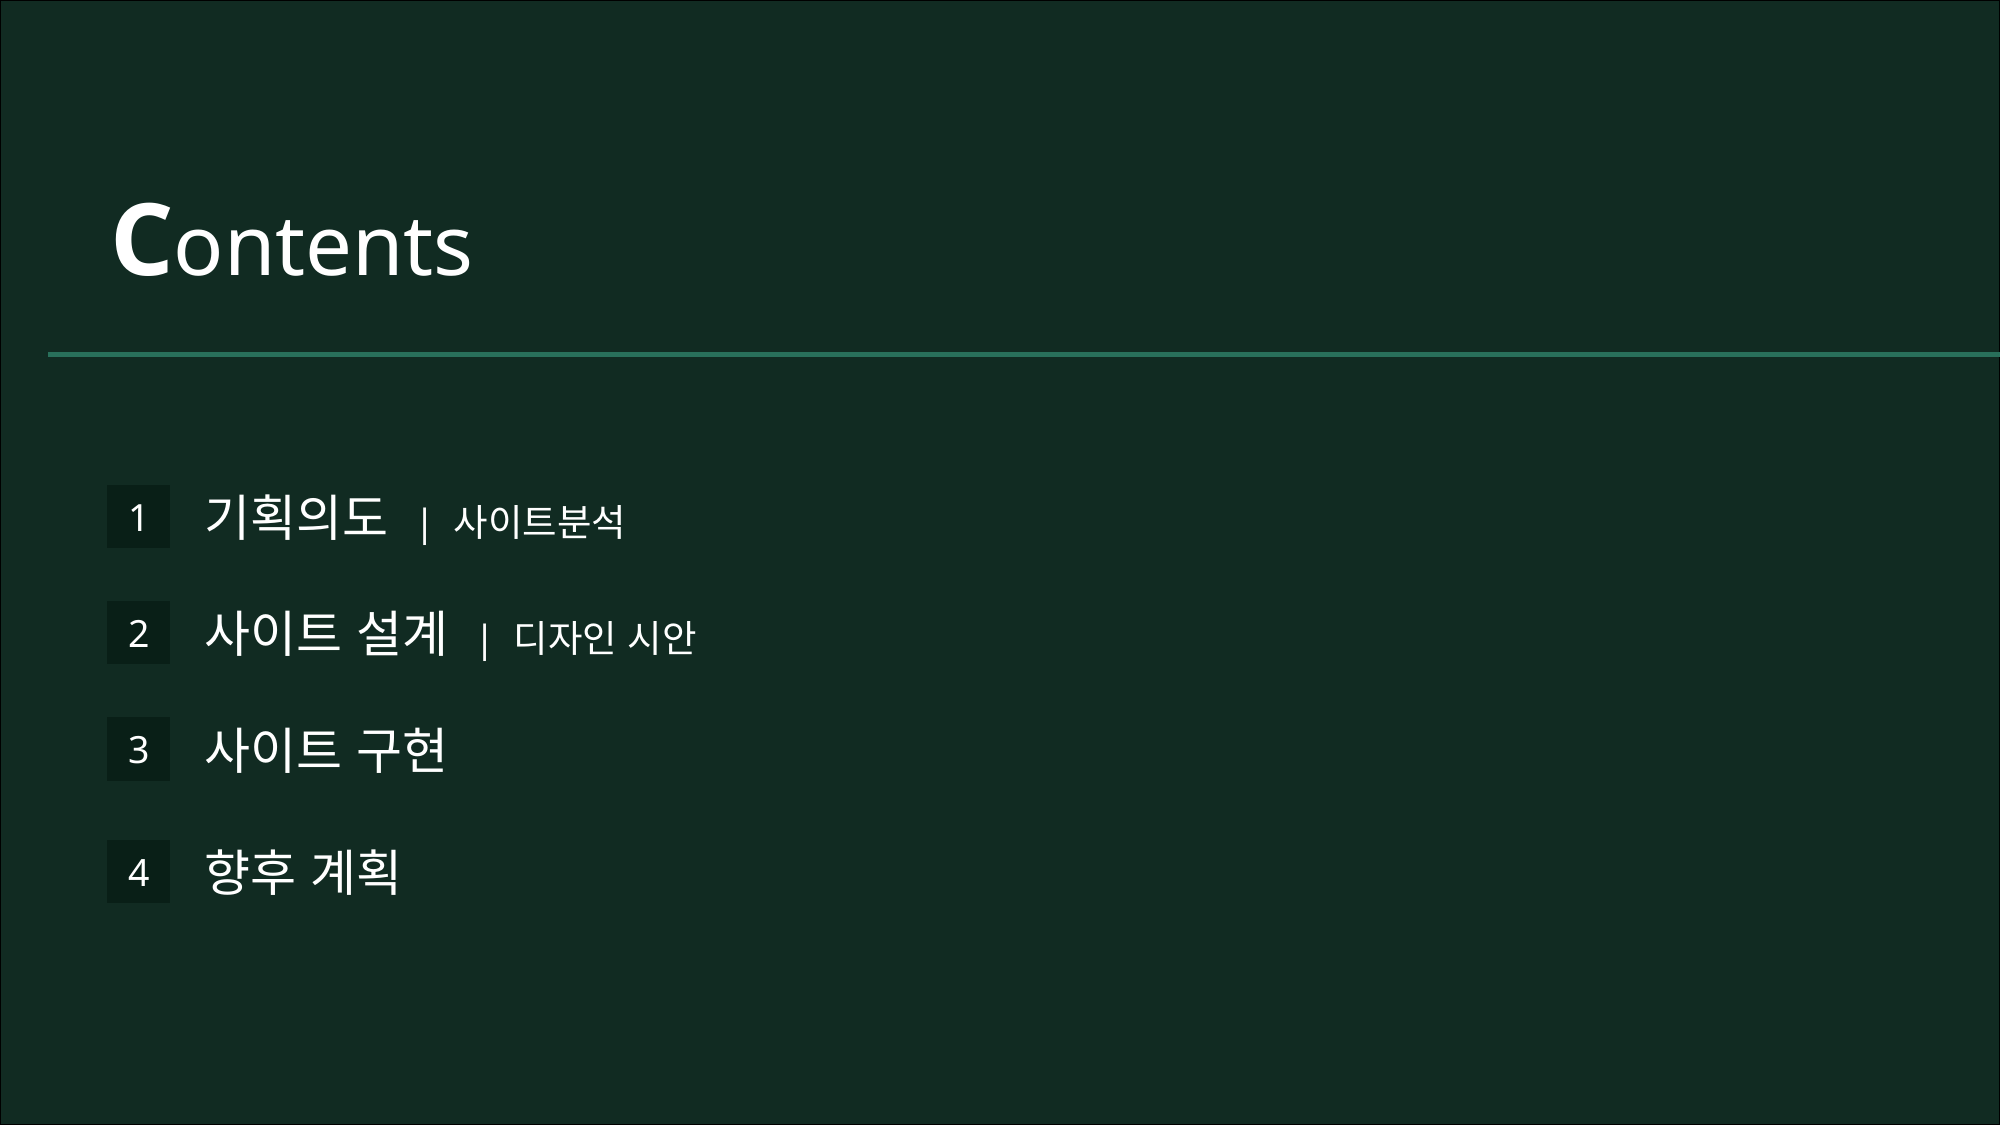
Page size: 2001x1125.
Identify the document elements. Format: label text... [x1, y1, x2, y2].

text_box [108, 485, 1690, 934]
text_box [0, 0, 2000, 1125]
title Contents [95, 112, 1142, 249]
